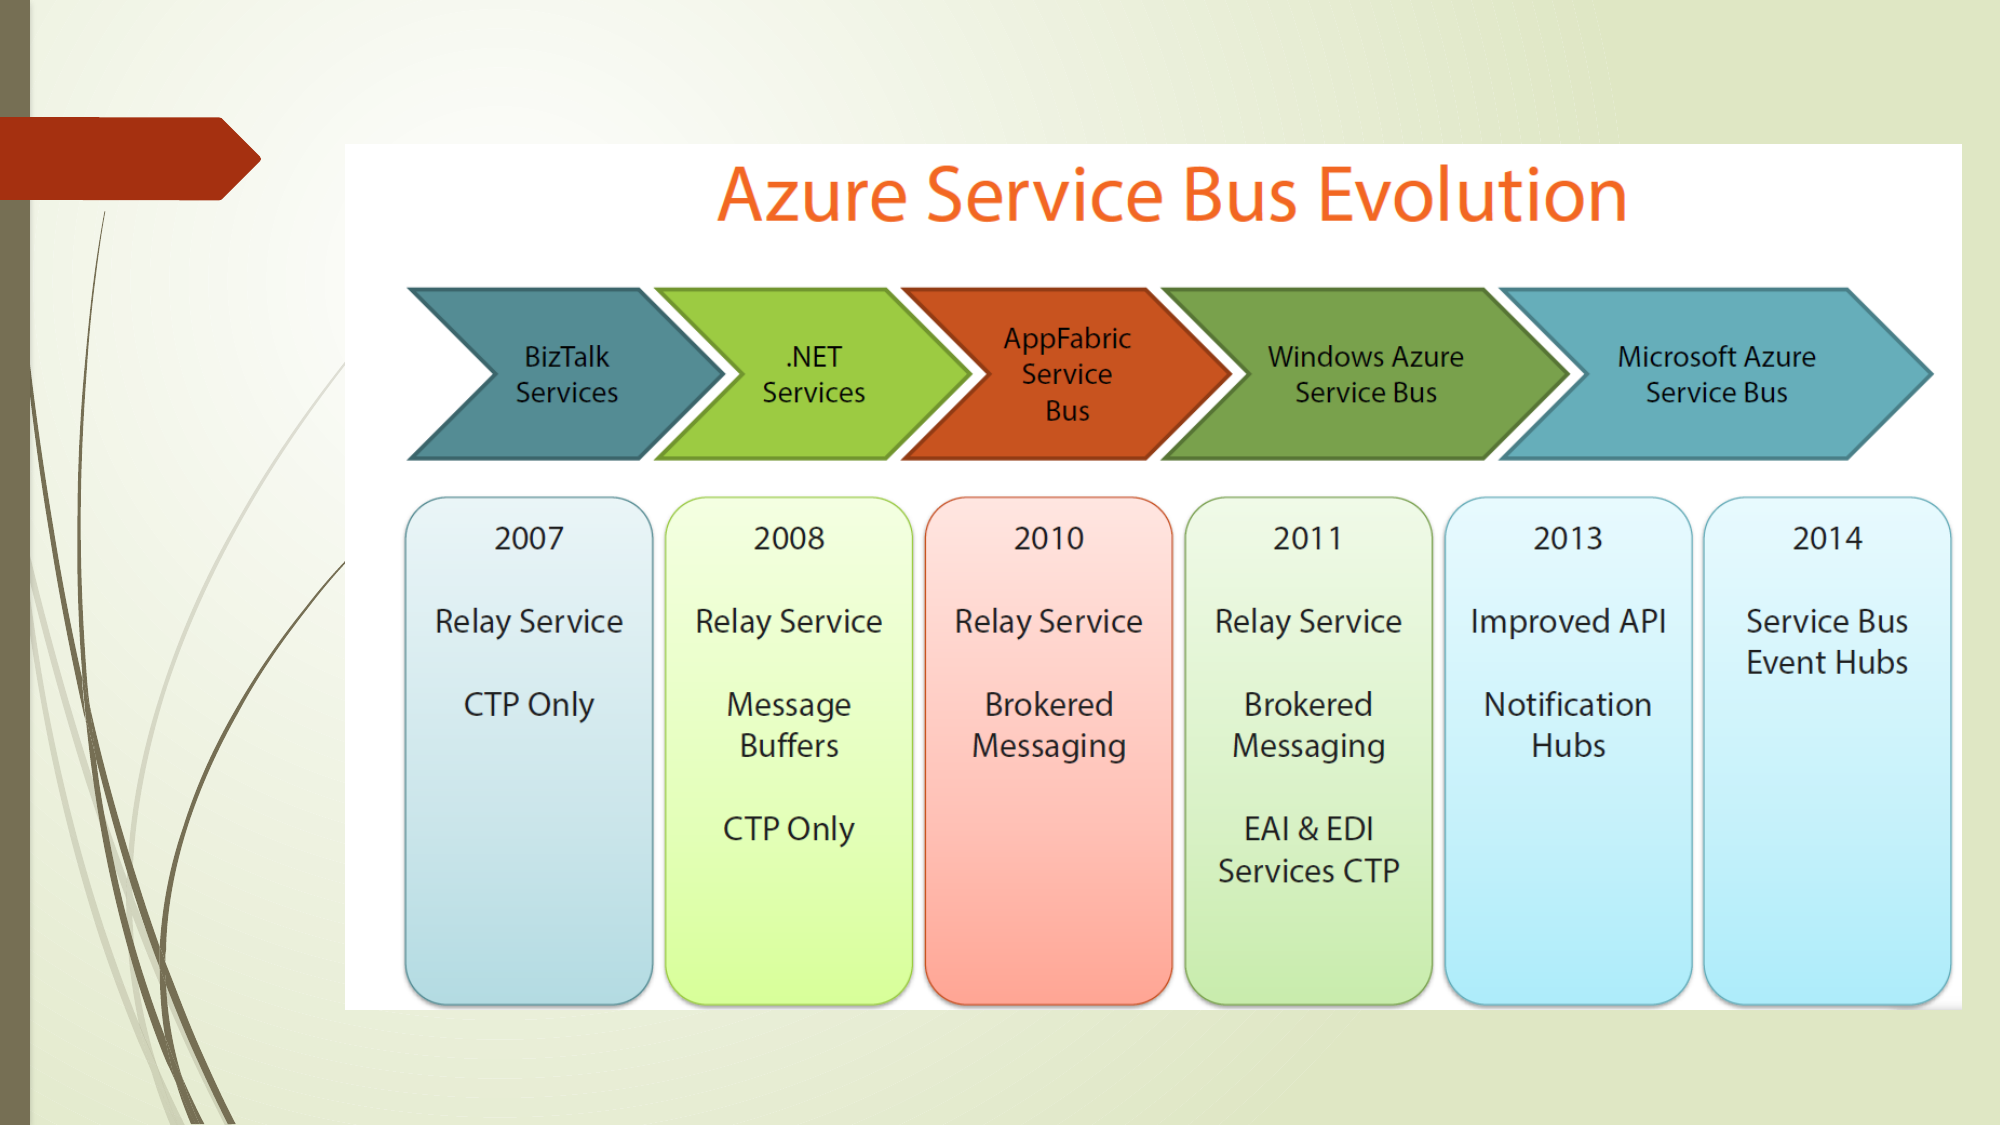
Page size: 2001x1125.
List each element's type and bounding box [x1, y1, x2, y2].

picture [344, 144, 1962, 1010]
